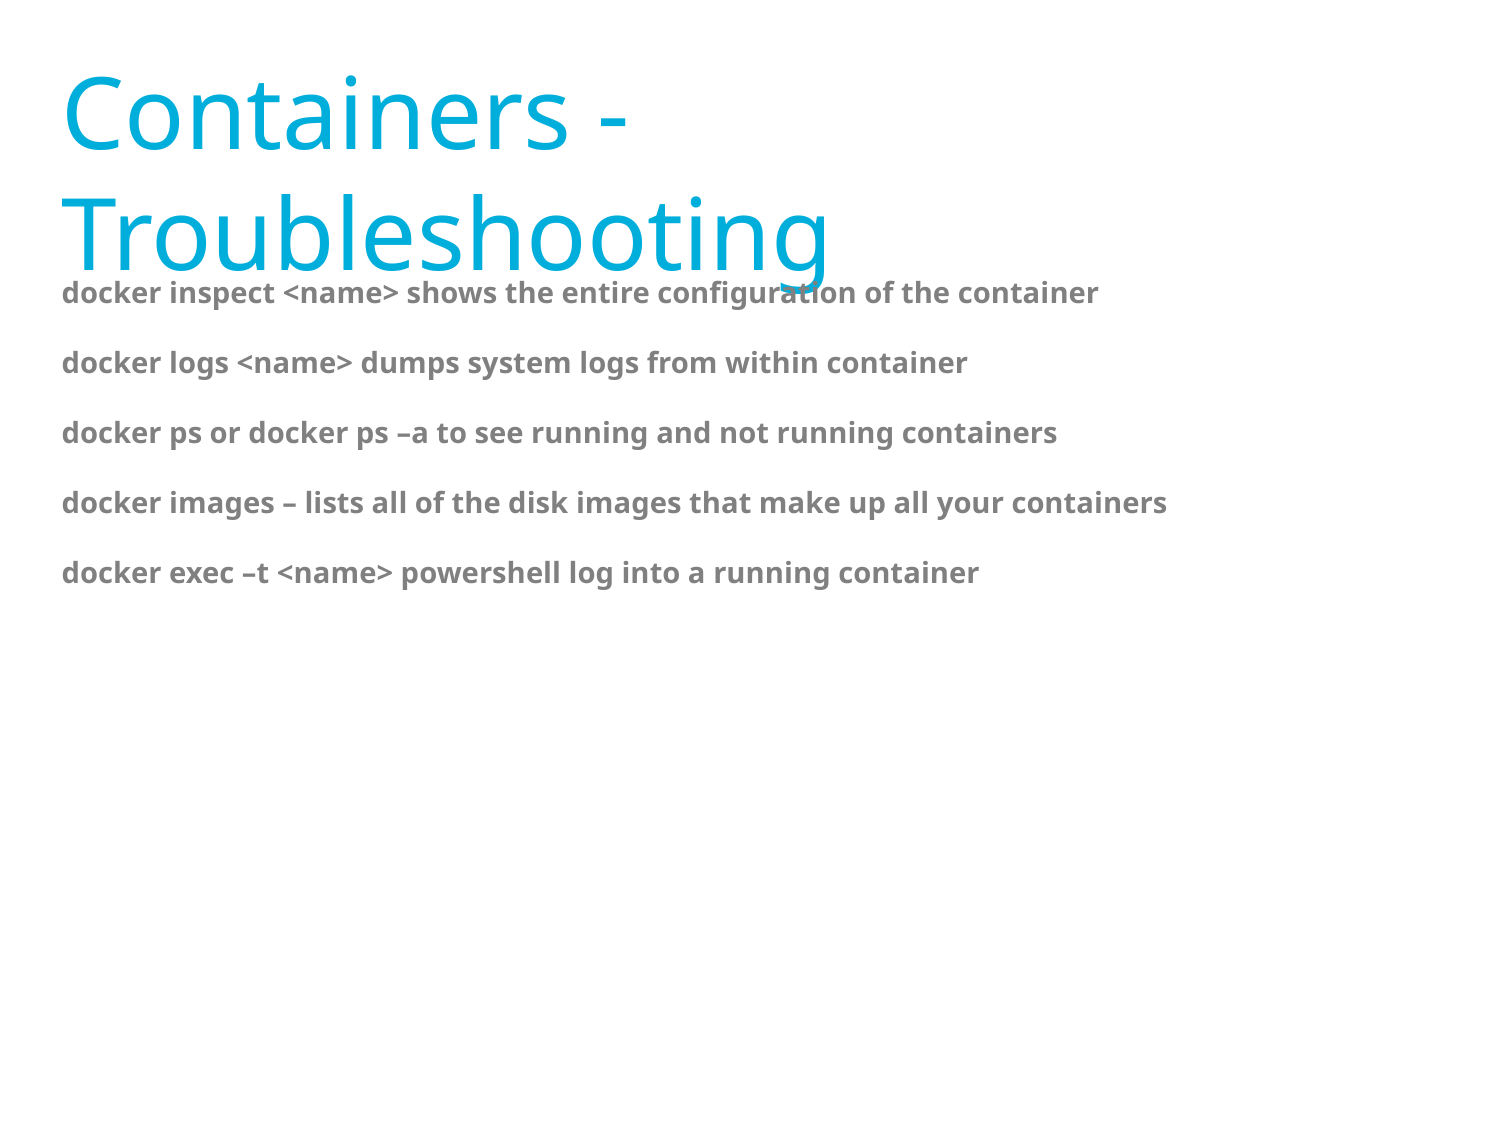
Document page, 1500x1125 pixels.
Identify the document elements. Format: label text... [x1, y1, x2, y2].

text_box docker inspect <name> shows the entire configuration of the container docker logs <name> dumps system logs from within container docker ps or docker ps –a to see running and not running containers docker images – lists all of the disk images that make up all your containers docker exec –t <name> powershell log into a running container [46, 267, 1459, 597]
text_box Containers - Troubleshooting [46, 42, 1436, 267]
